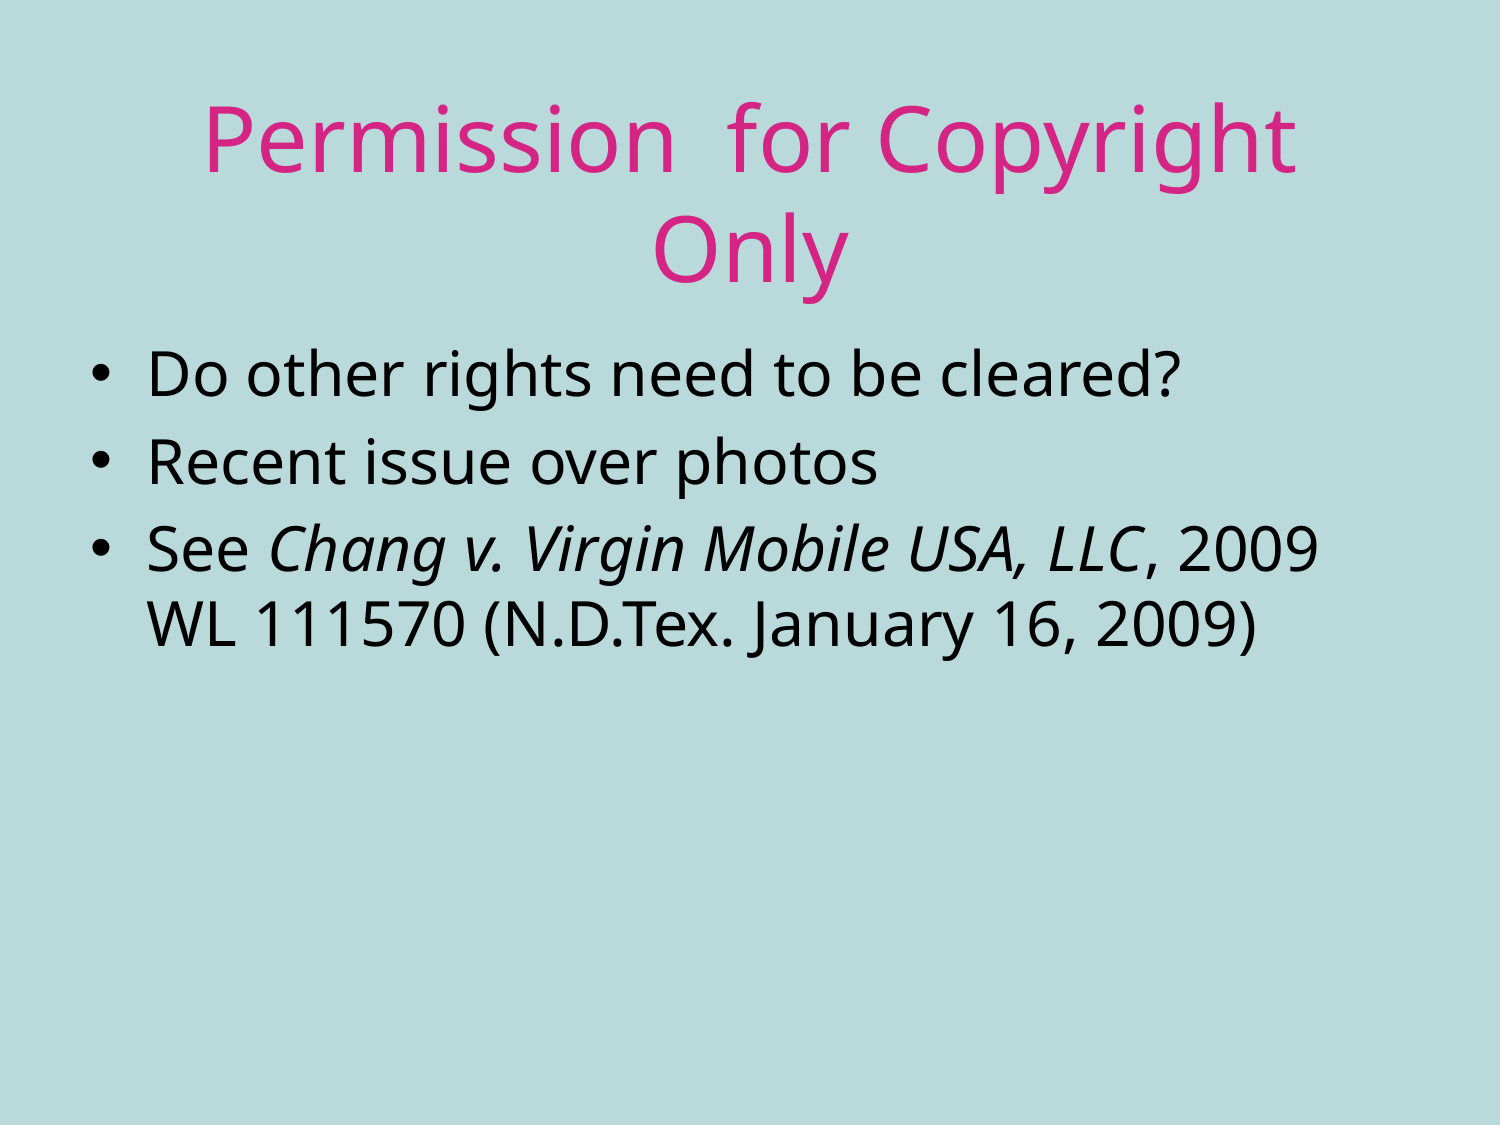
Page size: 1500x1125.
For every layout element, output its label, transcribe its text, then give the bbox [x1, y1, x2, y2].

list Do other rights need to be cleared? Recent issue over photos See Chang v. Virgin Mobile USA, LLC, 2009 WL 111570 (N.D.Tex. January 16, 2009) [75, 326, 1425, 972]
title Permission for Copyright Only [75, 97, 1425, 285]
